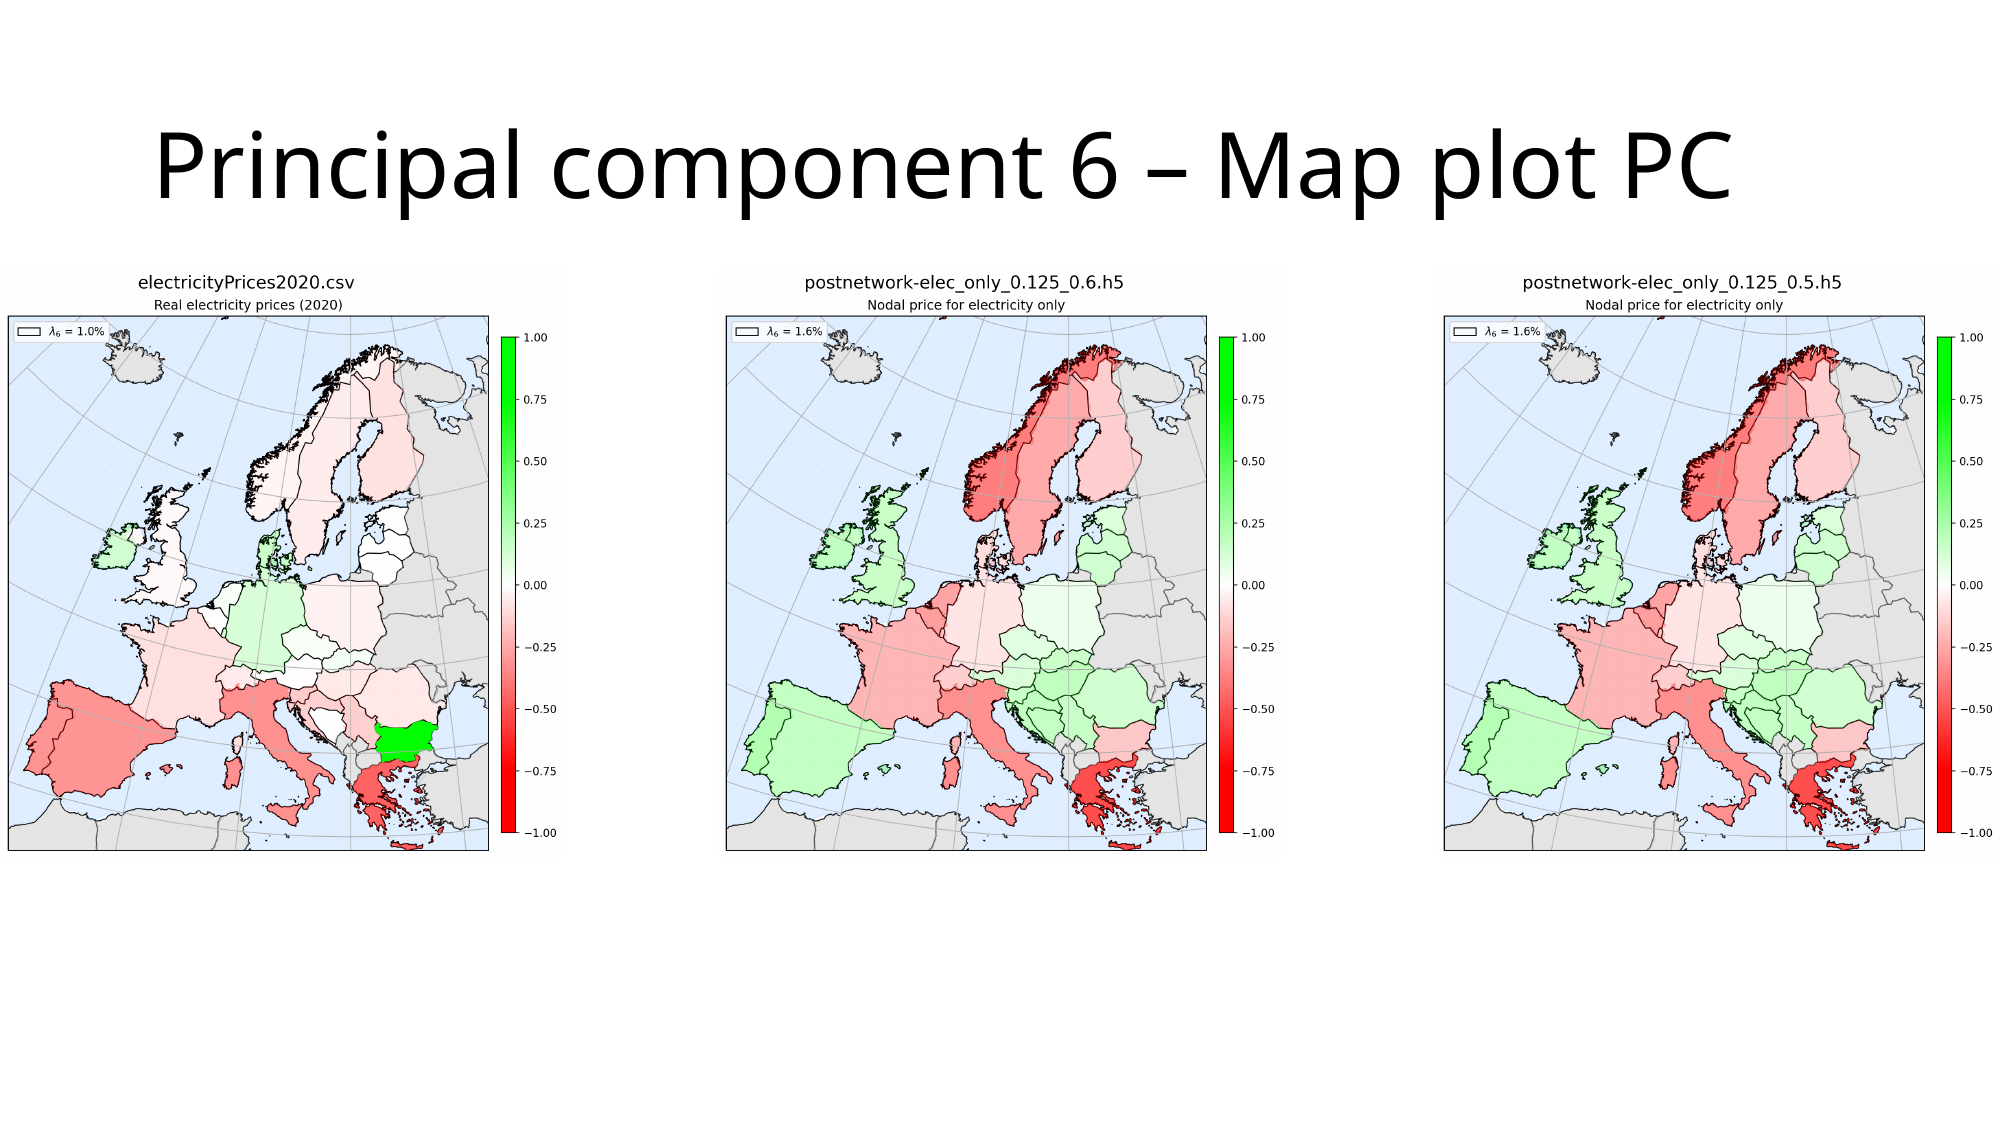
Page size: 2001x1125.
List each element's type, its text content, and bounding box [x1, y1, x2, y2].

picture [718, 267, 1282, 858]
picture [0, 267, 564, 858]
title Principal component 6 – Map plot PC [137, 59, 1863, 278]
picture [1436, 267, 2000, 858]
